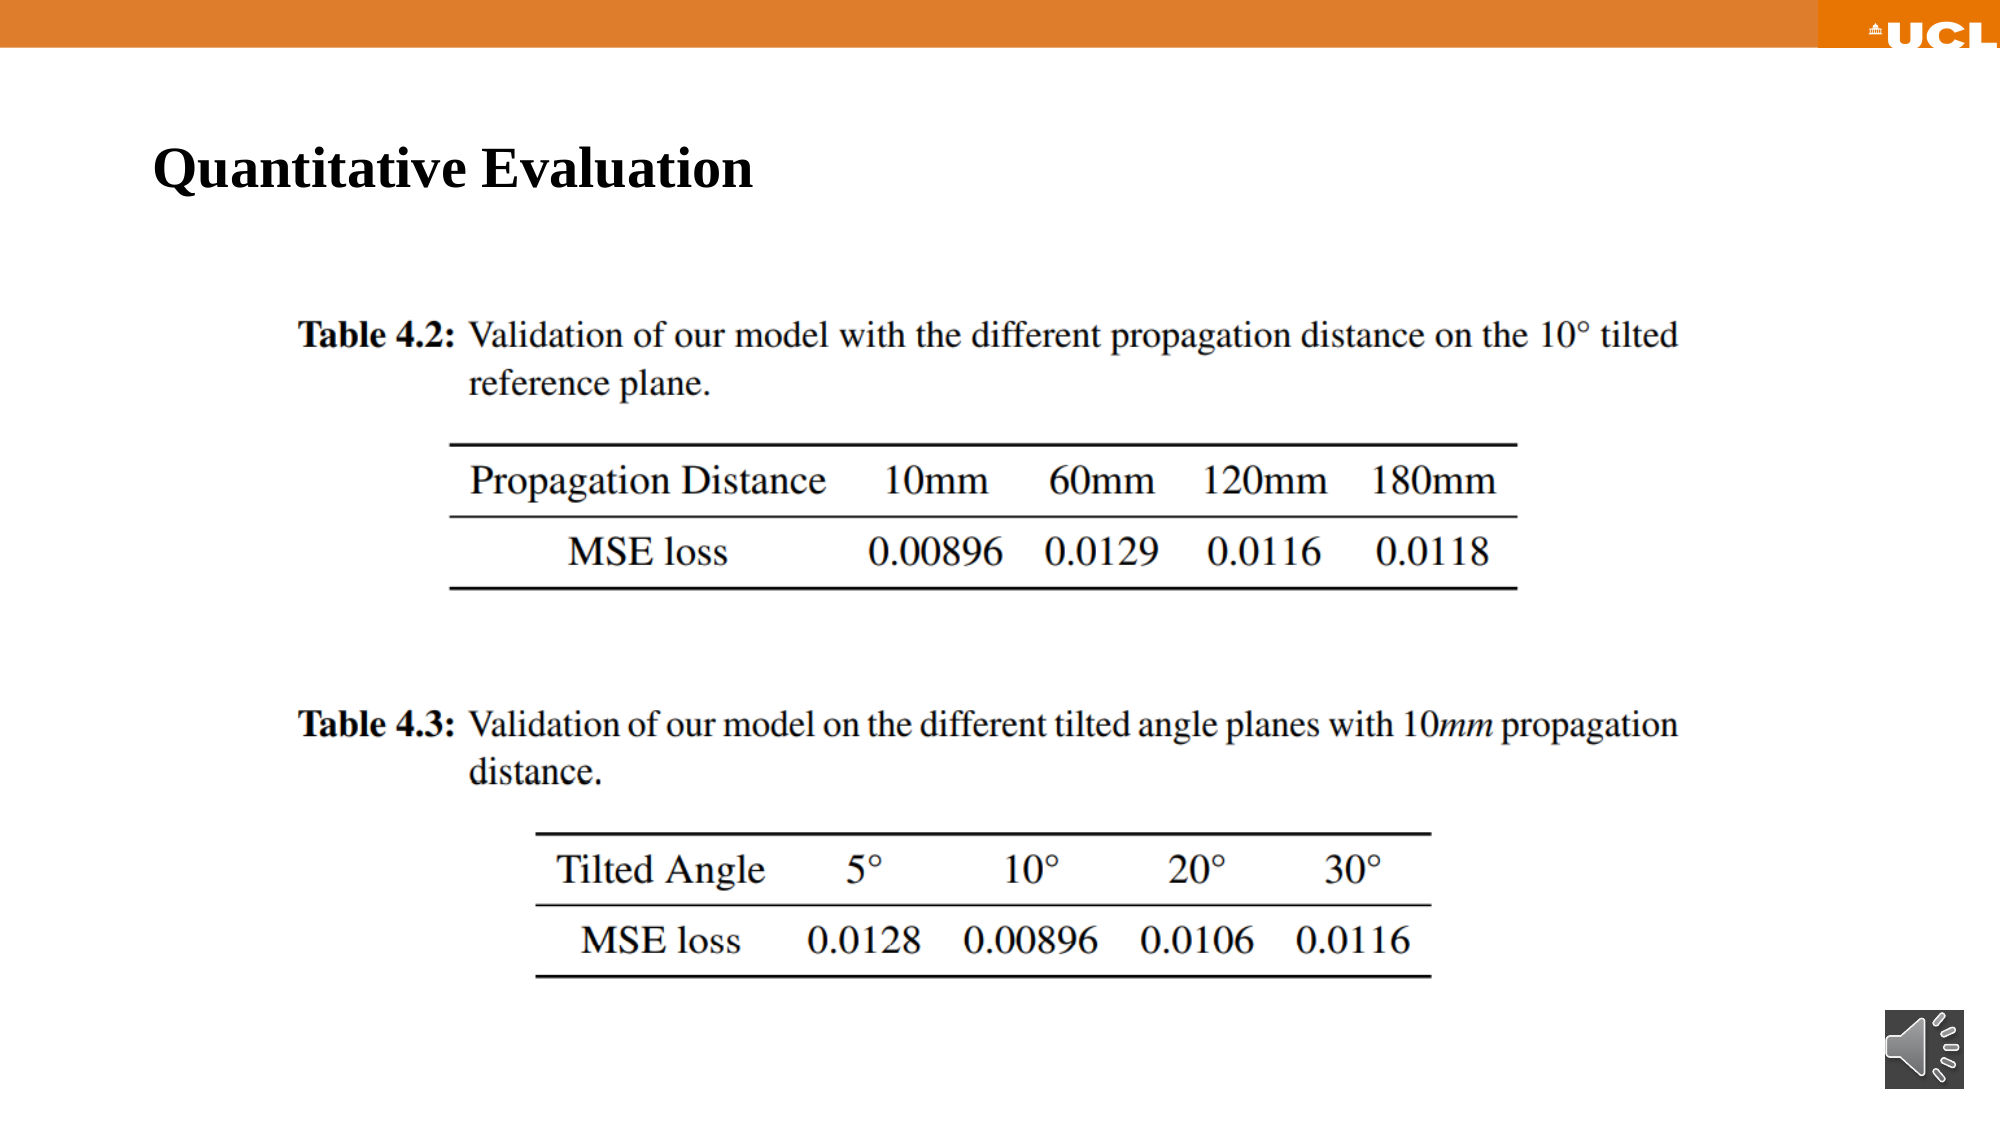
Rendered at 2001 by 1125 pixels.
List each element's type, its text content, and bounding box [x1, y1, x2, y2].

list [284, 299, 1715, 1014]
title Quantitative Evaluation [137, 59, 1863, 278]
picture [1818, 0, 2000, 48]
picture [1884, 1009, 1965, 1090]
